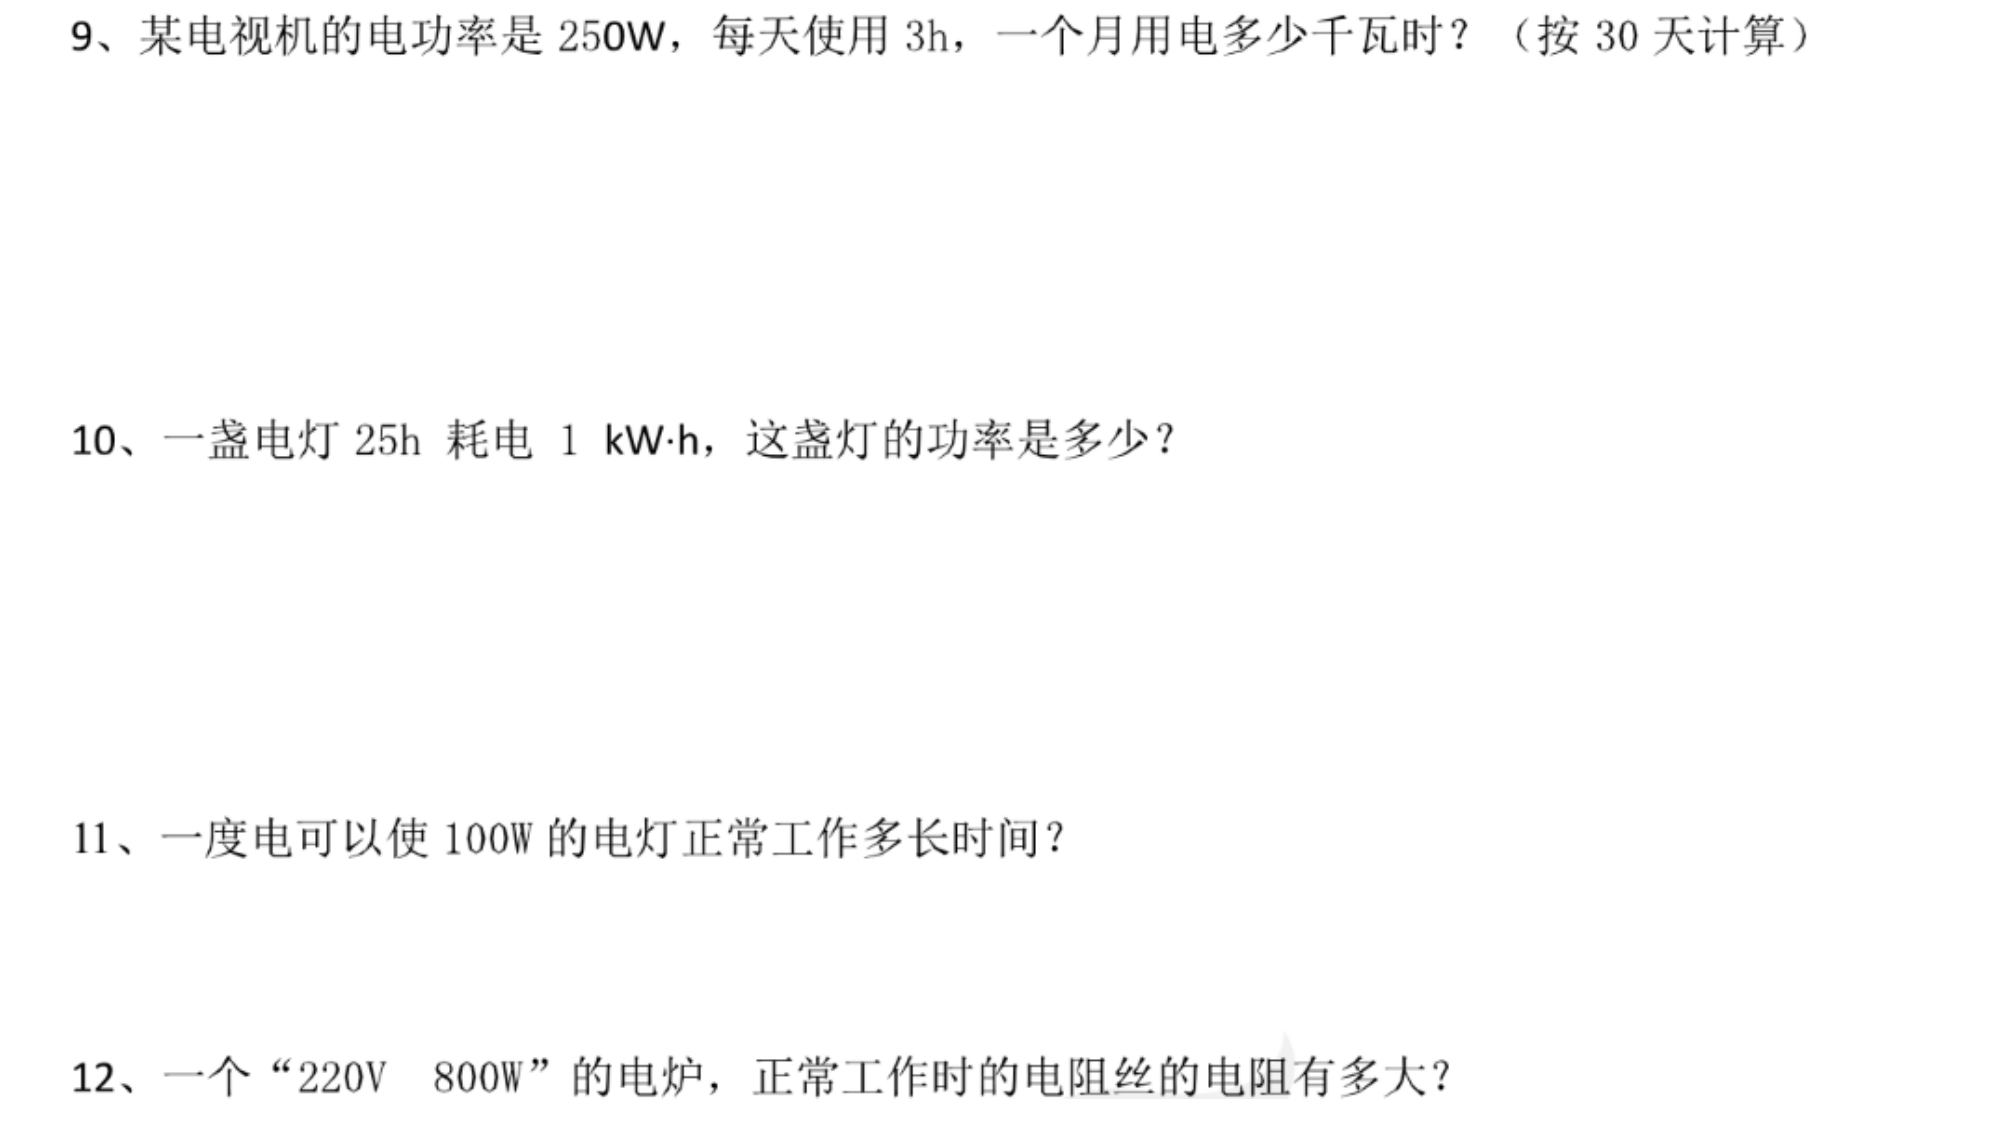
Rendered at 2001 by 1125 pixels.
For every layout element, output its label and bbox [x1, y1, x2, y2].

picture [35, 0, 1823, 1099]
